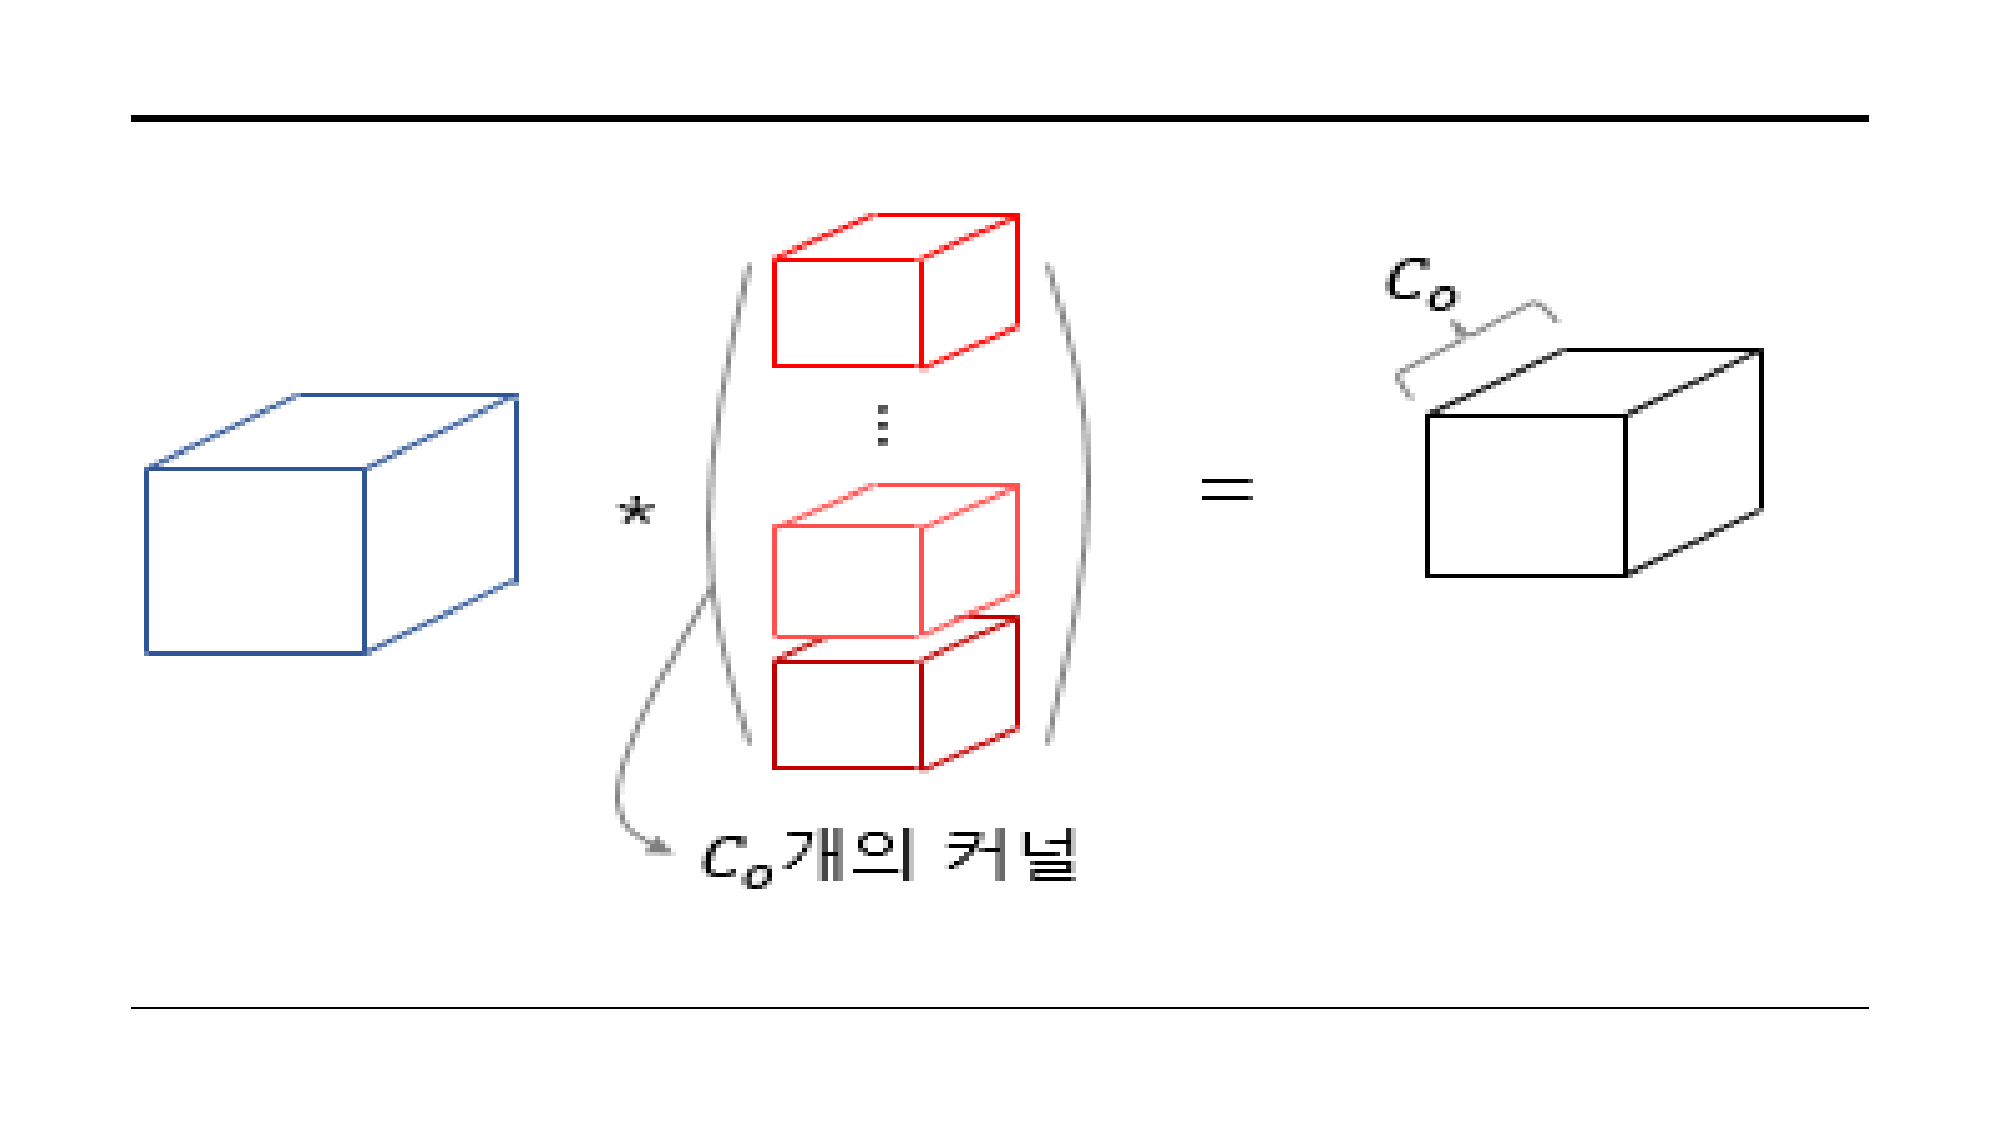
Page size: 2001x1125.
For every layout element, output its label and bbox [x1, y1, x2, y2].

picture [114, 209, 1775, 898]
